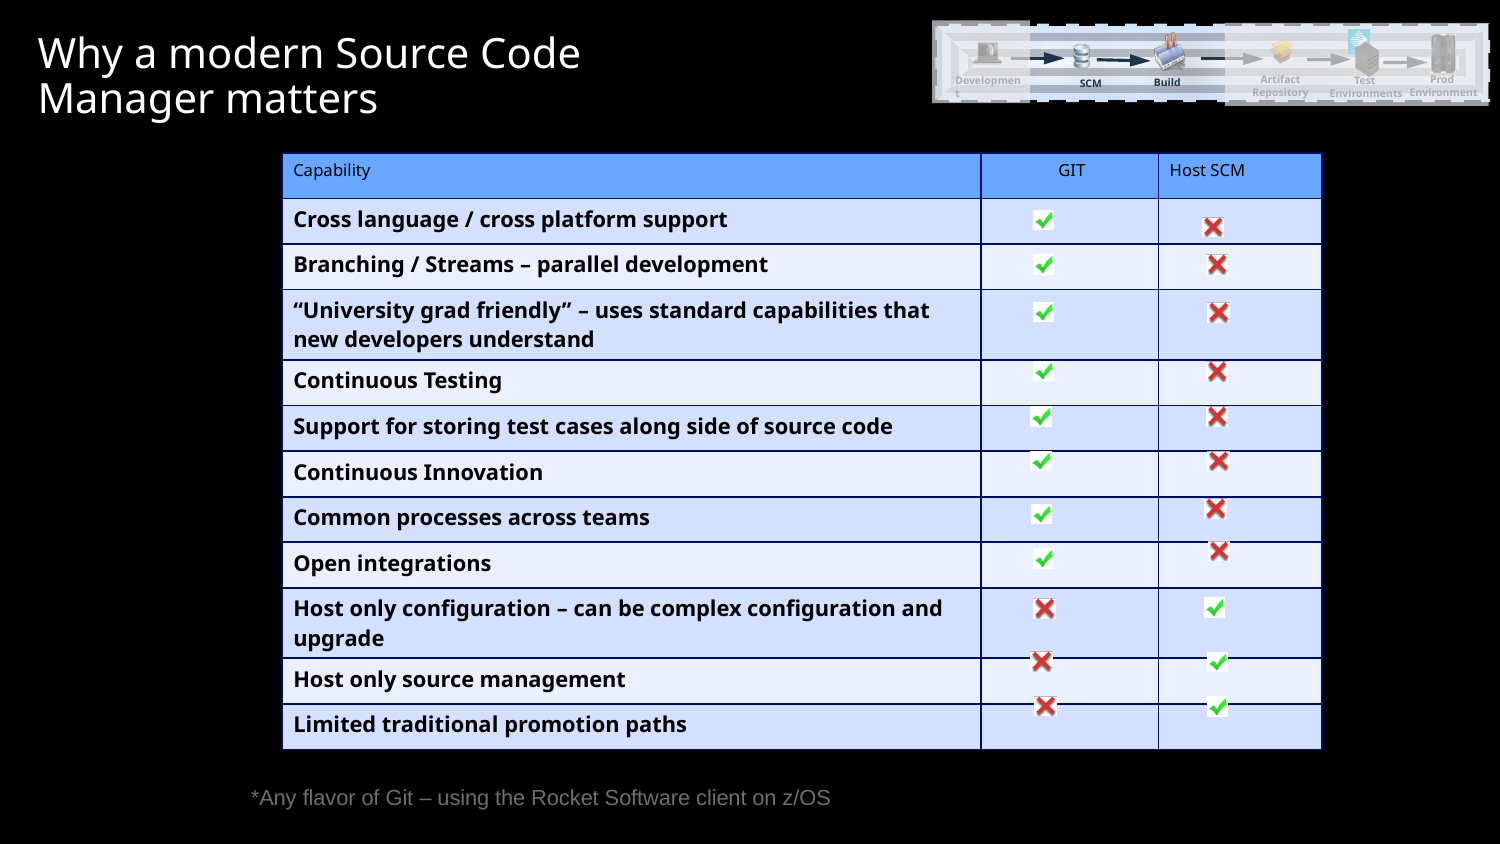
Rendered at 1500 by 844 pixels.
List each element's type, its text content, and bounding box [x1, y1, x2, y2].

picture [1033, 254, 1054, 275]
picture [1033, 360, 1054, 381]
table_cell Continuous Testing [283, 361, 980, 405]
picture [1033, 301, 1054, 322]
picture [1207, 302, 1230, 323]
table_cell [982, 245, 1158, 289]
table_cell [982, 361, 1158, 405]
picture [1034, 695, 1057, 717]
table_cell Host only source management [283, 659, 980, 703]
table_cell Support for storing test cases along side of source code [283, 406, 980, 450]
picture [1033, 548, 1054, 569]
table_cell [1159, 543, 1321, 587]
picture [1201, 217, 1224, 238]
table_cell [1159, 290, 1321, 359]
table_cell [982, 199, 1158, 243]
table_cell [1159, 452, 1321, 496]
table_cell [1159, 589, 1321, 657]
table_cell [1159, 361, 1321, 405]
table_cell [1159, 406, 1321, 450]
table_cell [982, 452, 1158, 496]
picture [1033, 210, 1054, 231]
table_cell [982, 659, 1158, 703]
picture [1206, 696, 1228, 717]
table_header GIT [982, 154, 1158, 198]
table_cell [1159, 705, 1321, 749]
table_cell [1159, 245, 1321, 289]
text_box IBM Z / © 2018 IBM Corporation [37, 791, 1088, 815]
table_cell Host only configuration – can be complex configuration and upgrade [283, 589, 980, 657]
picture [1205, 406, 1228, 427]
picture [1203, 597, 1225, 618]
picture [1030, 406, 1052, 427]
table_header Host SCM [1159, 154, 1321, 198]
table_cell Open integrations [283, 543, 980, 587]
table_cell Limited traditional promotion paths [283, 705, 980, 749]
table_cell [1159, 199, 1321, 243]
table_cell [982, 705, 1158, 749]
picture [1205, 254, 1228, 275]
picture [1207, 450, 1230, 472]
table_cell [1159, 659, 1321, 703]
table_cell [982, 498, 1158, 541]
picture [1033, 598, 1056, 619]
picture [1031, 504, 1052, 525]
table_cell [982, 543, 1158, 587]
picture [1206, 652, 1228, 673]
table_cell Branching / Streams – parallel development [283, 245, 980, 289]
table_cell Common processes across teams [283, 498, 980, 541]
title Why a modern Source Code Manager matters [37, 33, 713, 96]
table_header Capability [283, 154, 980, 198]
text_box *Any flavor of Git – using the Rocket Software client on z/OS [236, 776, 1223, 818]
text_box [931, 19, 1496, 108]
picture [1204, 498, 1227, 519]
picture [1205, 361, 1228, 382]
table_cell [982, 406, 1158, 450]
picture [1030, 651, 1053, 672]
table_cell “University grad friendly” – uses standard capabilities that new developers understand [283, 290, 980, 359]
table_cell [982, 589, 1158, 657]
table_cell Cross language / cross platform support [283, 199, 980, 243]
table_cell [1159, 498, 1321, 541]
table_cell [982, 290, 1158, 359]
picture [1030, 450, 1052, 471]
table_cell Continuous Innovation [283, 452, 980, 496]
picture [1207, 540, 1230, 562]
